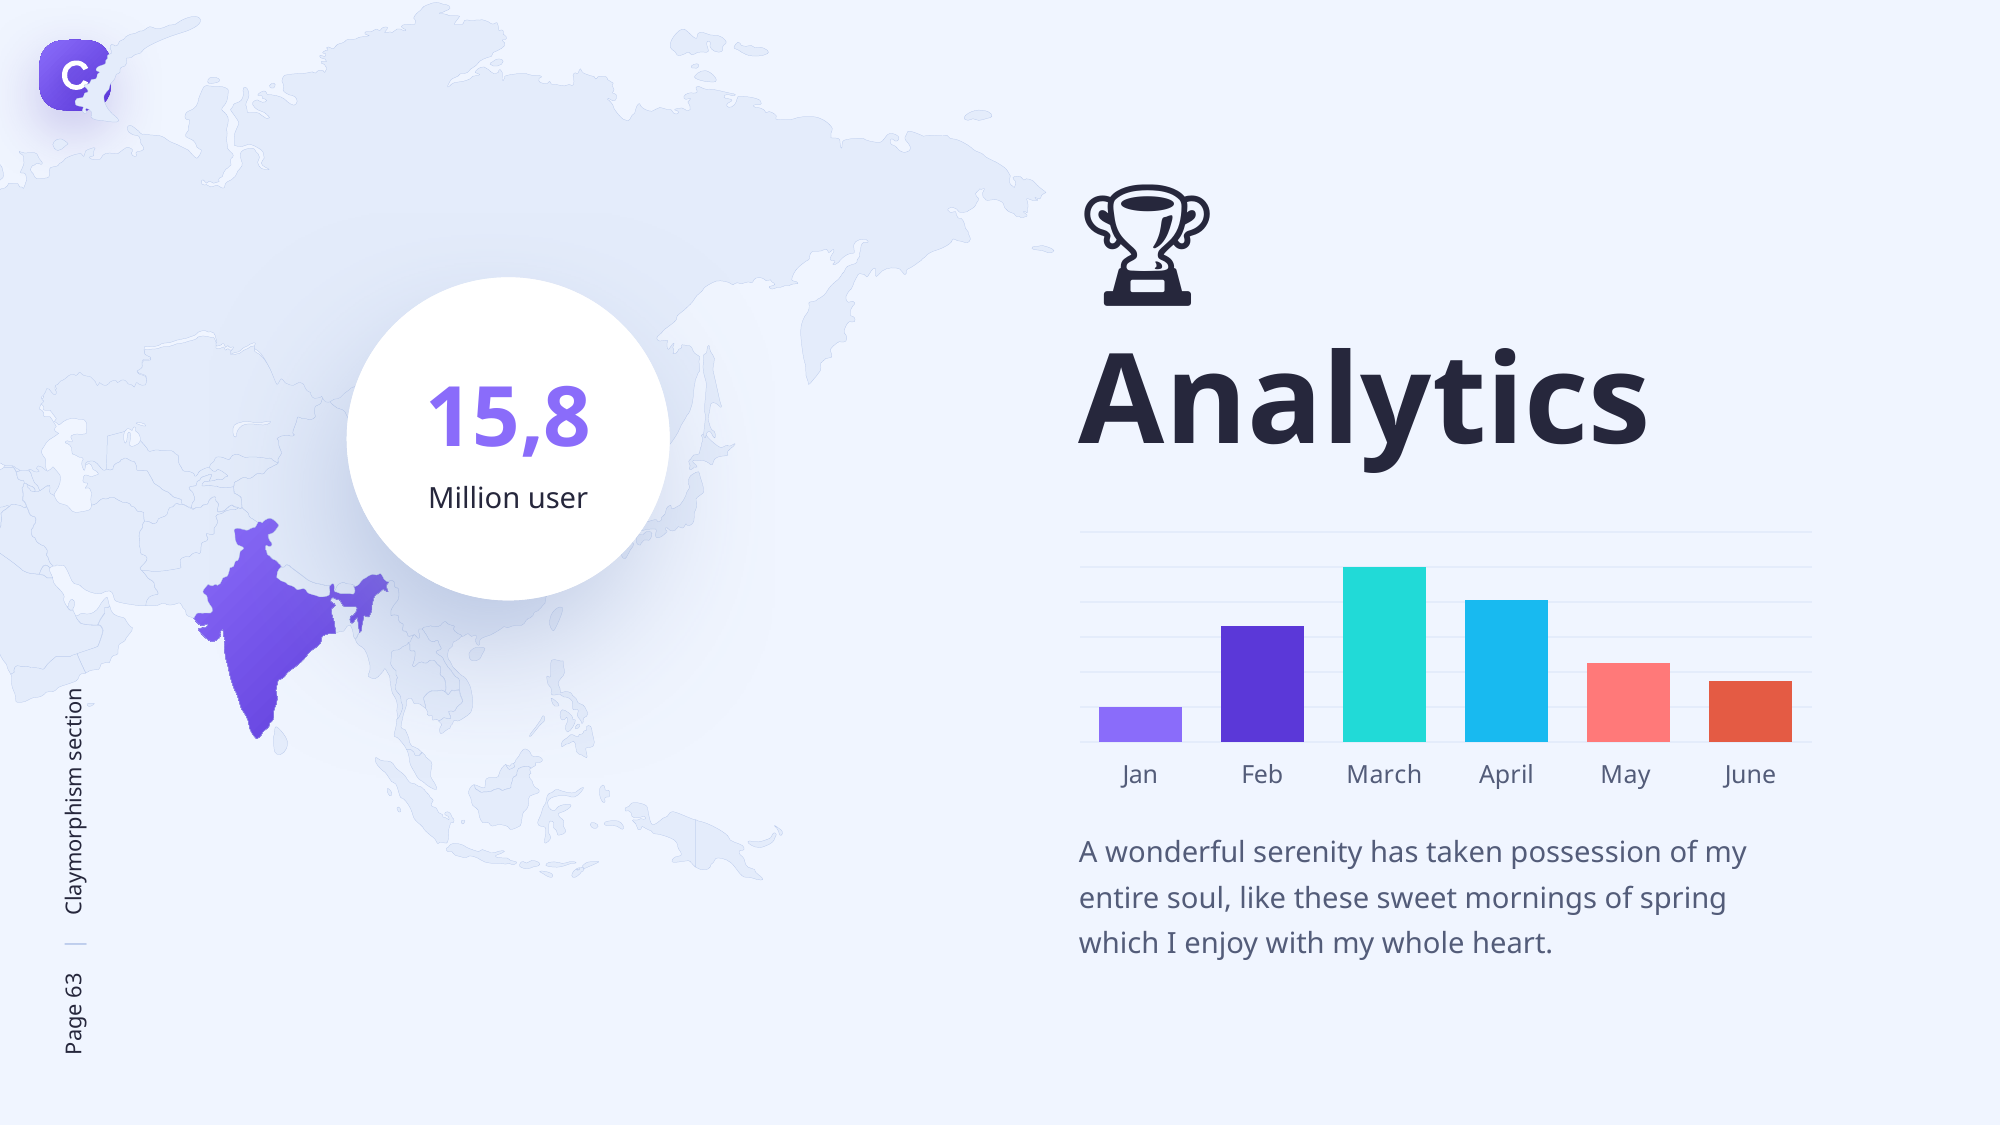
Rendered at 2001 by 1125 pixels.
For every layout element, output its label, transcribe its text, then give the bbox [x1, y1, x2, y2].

text_box A wonderful serenity has taken possession of my entire soul, like these sweet mornings of spring which I enjoy with my whole heart. [1064, 815, 1827, 967]
text_box 🏆 Analytics [1064, 161, 1751, 477]
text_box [0, 0, 1054, 880]
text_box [346, 277, 670, 601]
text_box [369, 355, 647, 523]
chart [1064, 526, 1827, 797]
